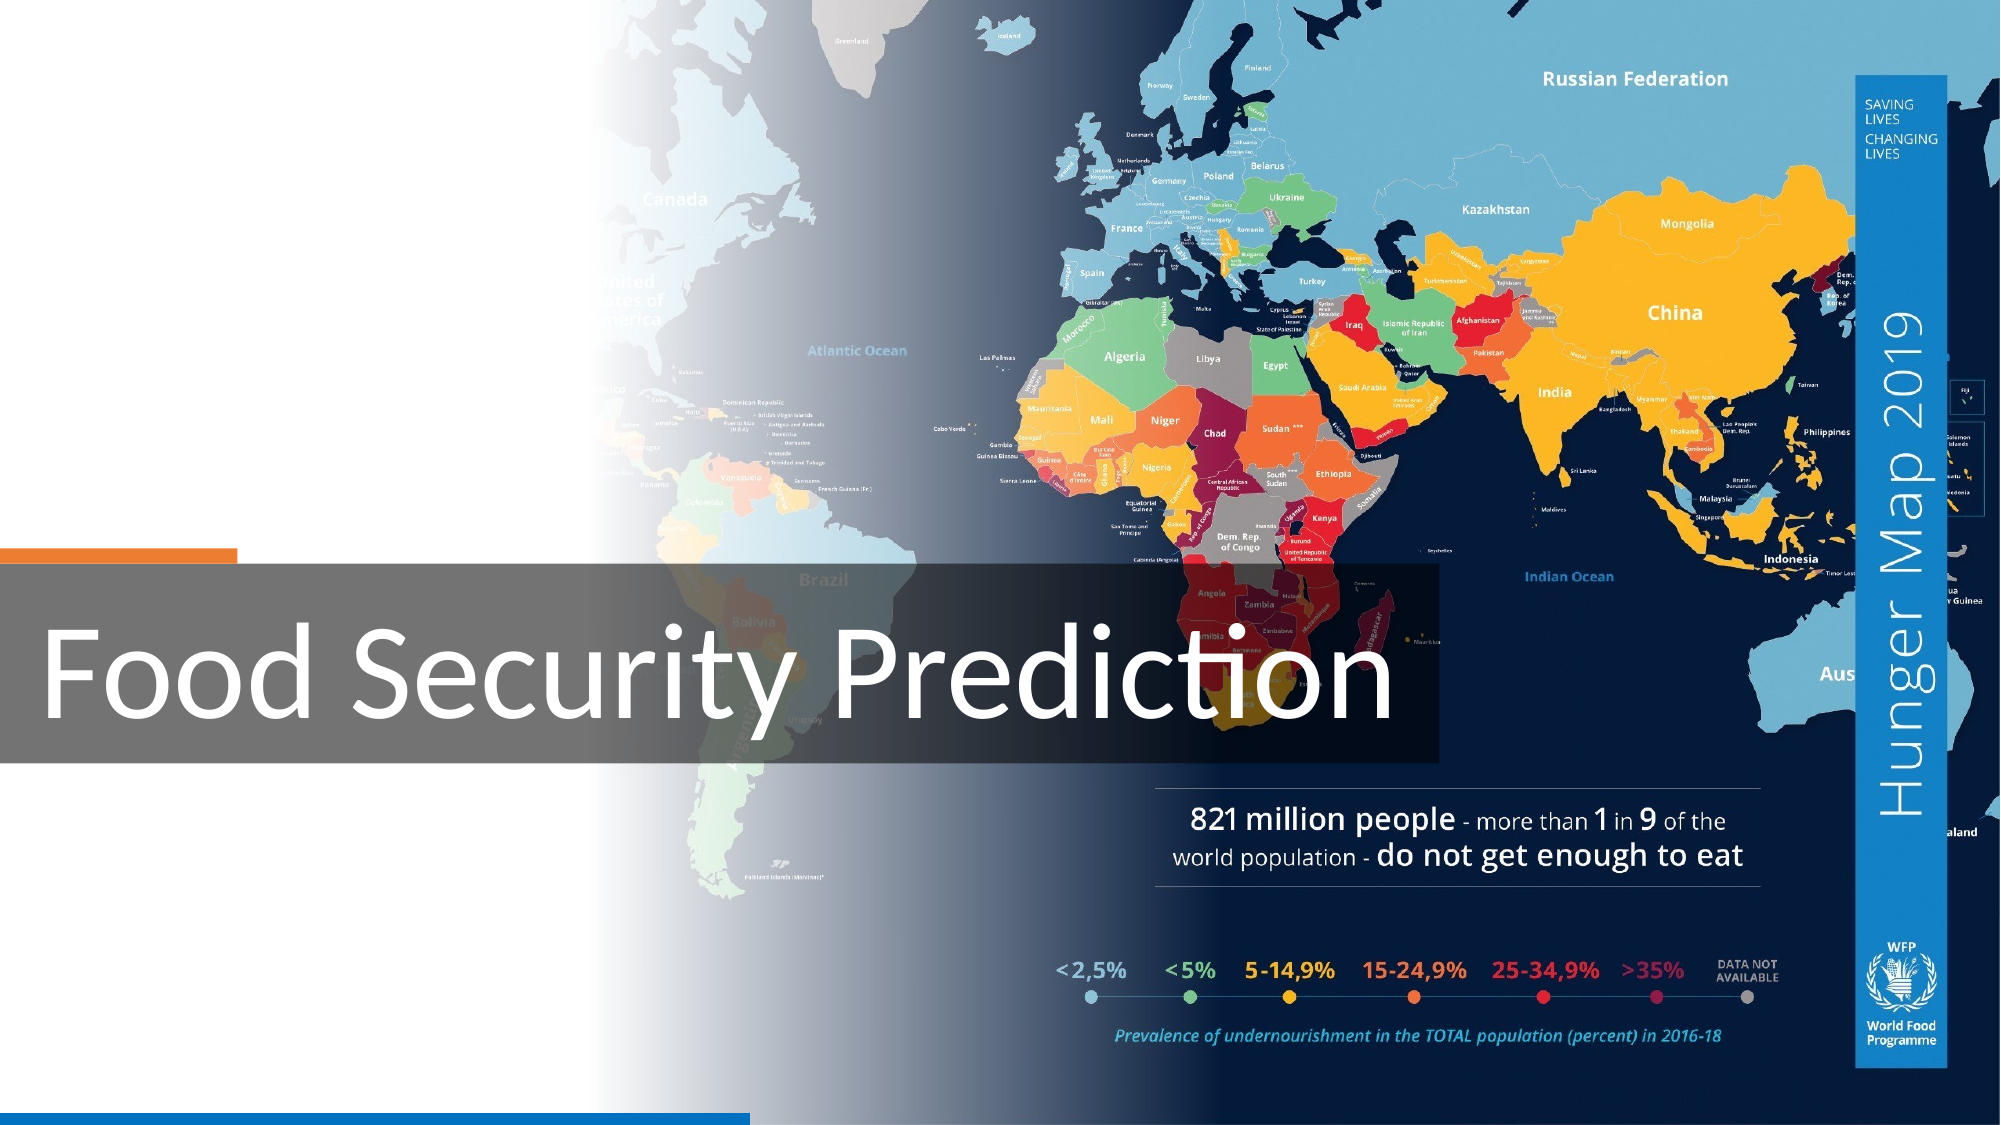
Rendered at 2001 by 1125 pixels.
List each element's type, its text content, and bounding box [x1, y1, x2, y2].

text_box [0, 1112, 751, 1125]
text_box [589, 0, 2000, 1125]
text_box Food Security Prediction [0, 563, 1440, 764]
text_box [0, 547, 238, 565]
